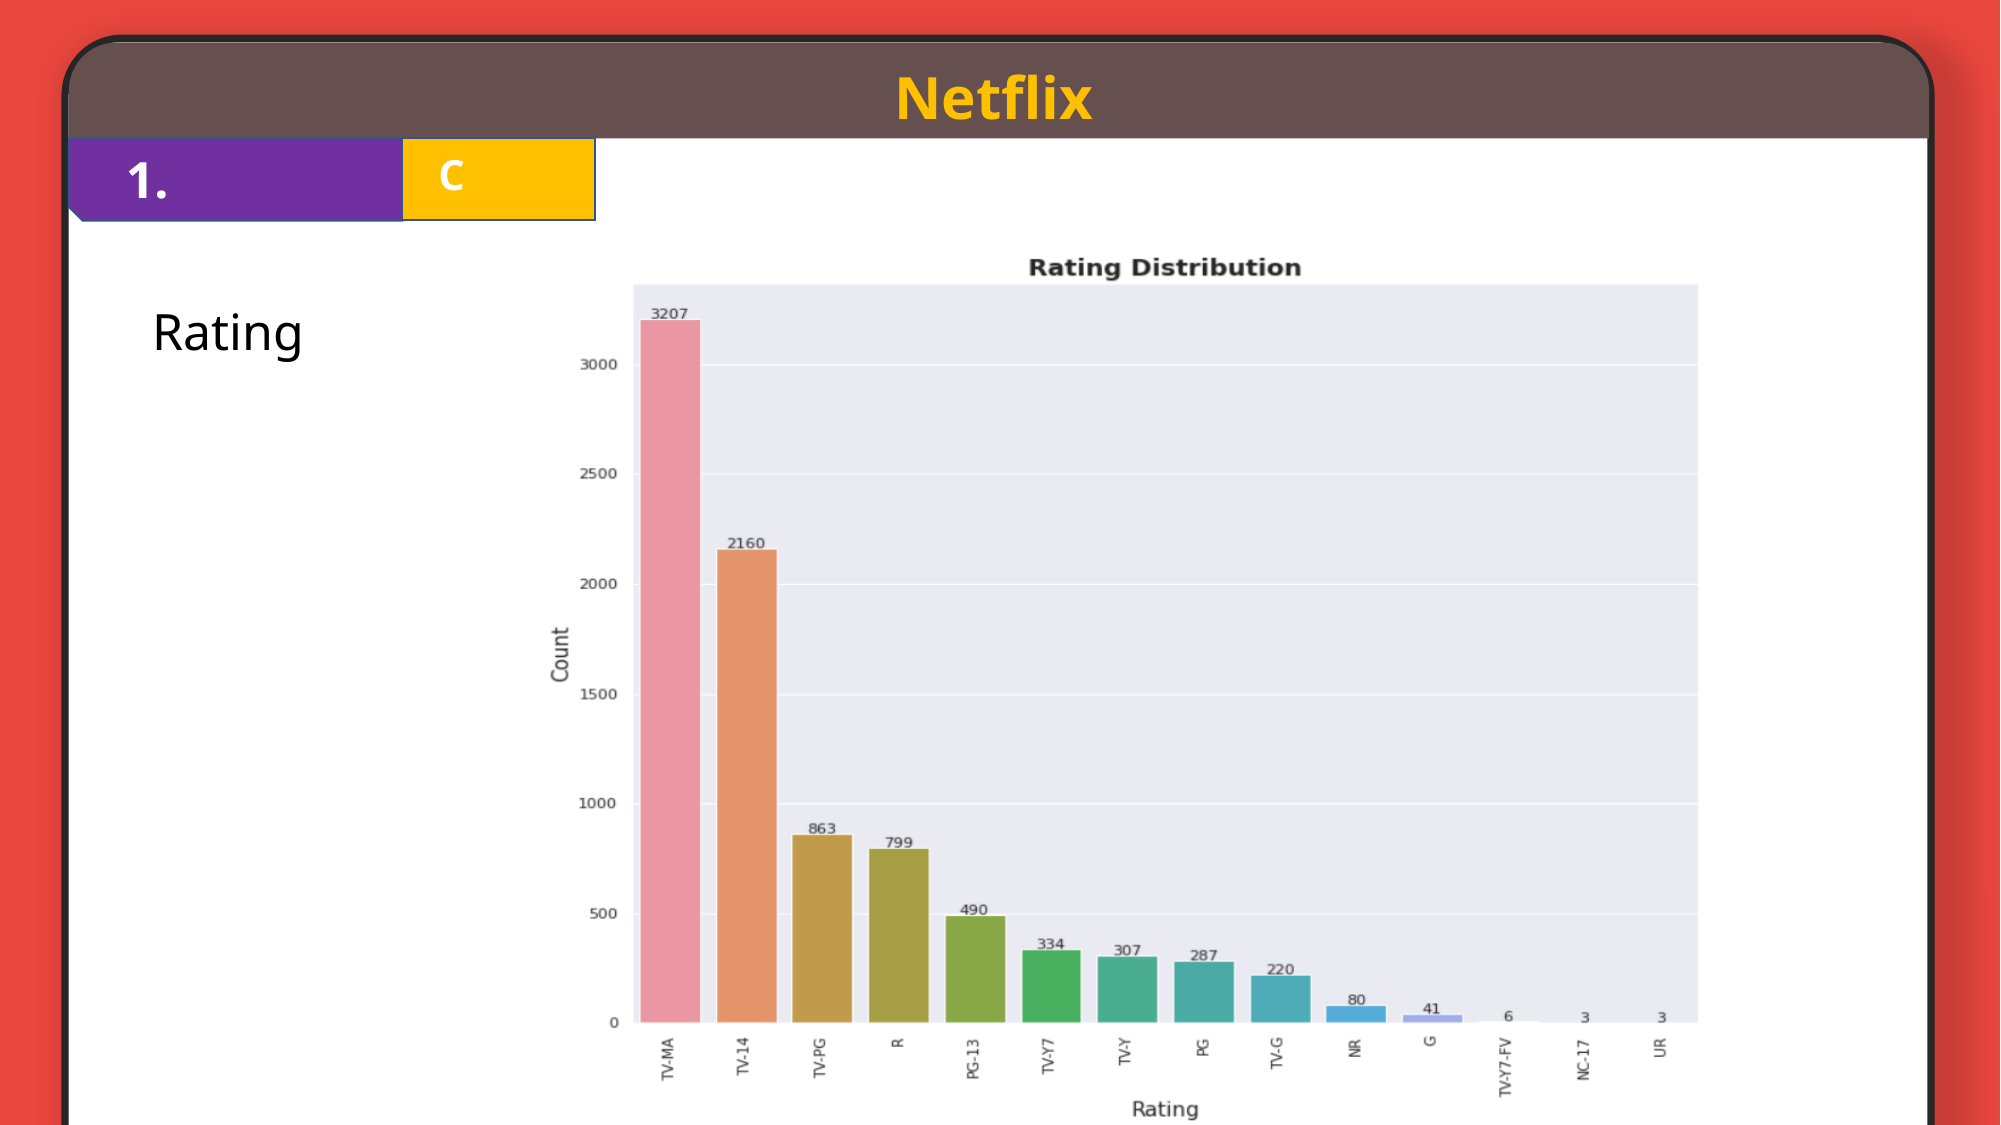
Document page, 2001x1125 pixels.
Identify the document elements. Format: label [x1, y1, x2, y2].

text_box [65, 38, 1932, 1125]
picture [530, 250, 1799, 1125]
